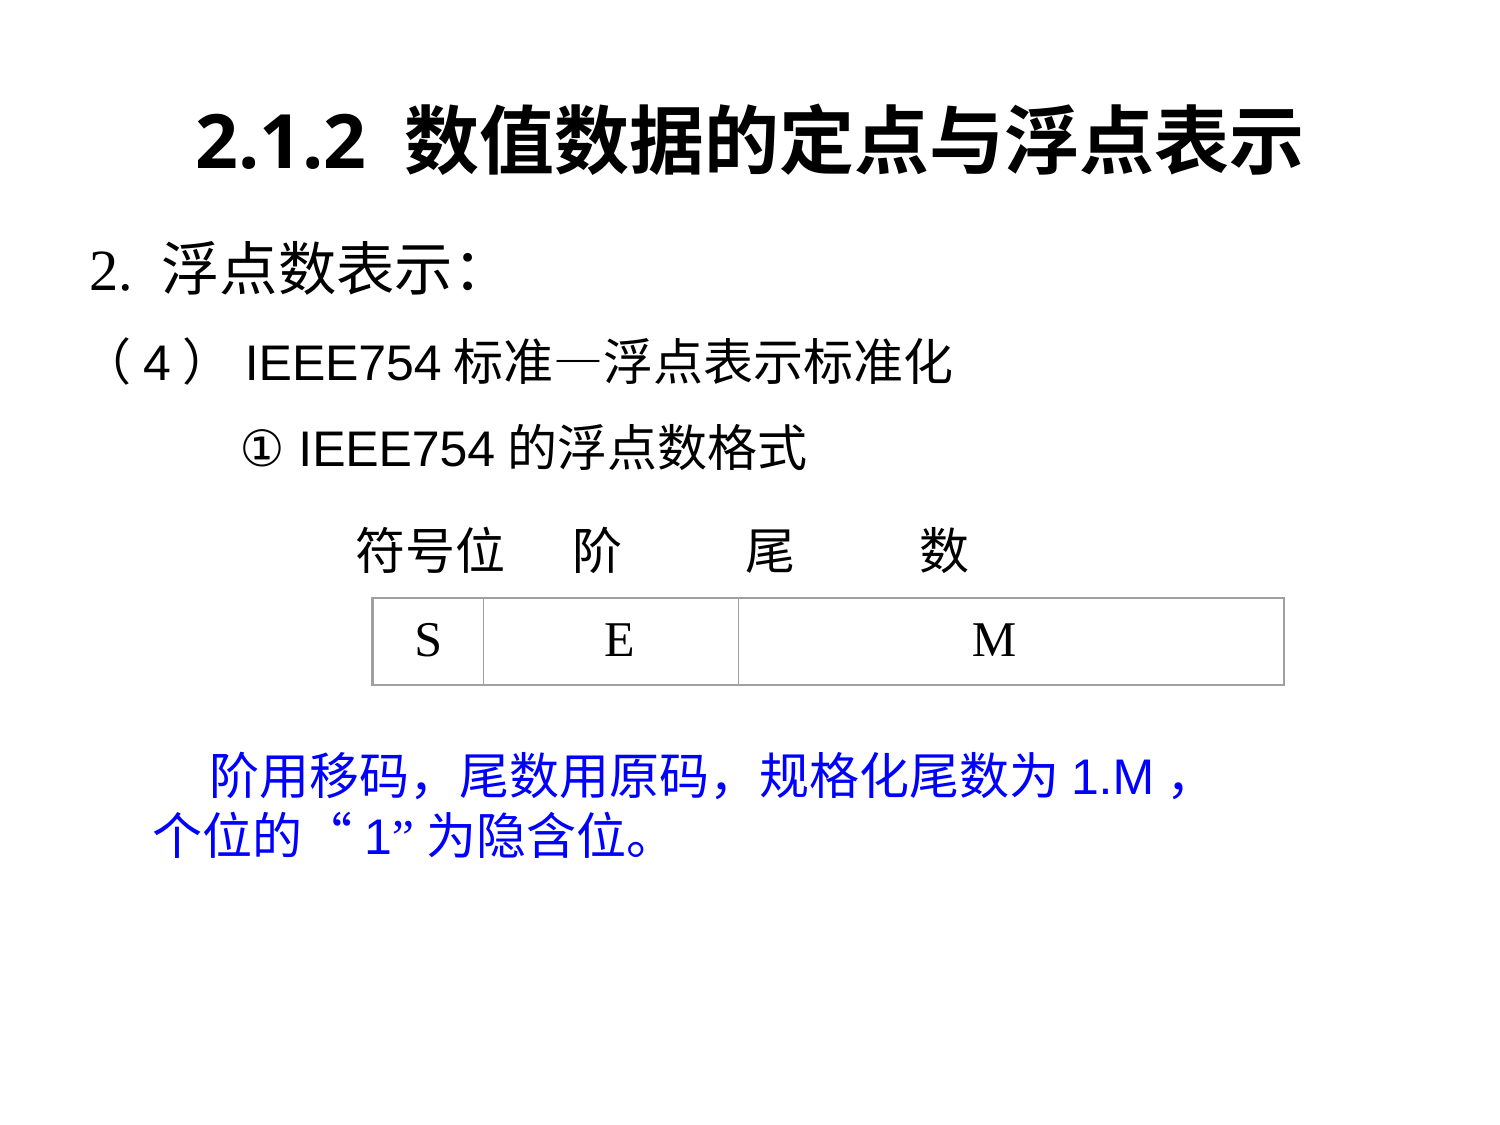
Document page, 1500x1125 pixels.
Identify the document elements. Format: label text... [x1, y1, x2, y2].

text_box （4）IEEE754标准—浮点表示标准化 [66, 323, 969, 398]
text_box 阶用移码，尾数用原码，规格化尾数为1.M， 个位的“1”为隐含位。 [137, 737, 1413, 873]
title 2.1.2 数值数据的定点与浮点表示 [74, 44, 1426, 233]
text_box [371, 597, 1285, 686]
text_box 符号位 阶 尾 数 [249, 512, 1300, 588]
text_box 2. 浮点数表示： [74, 224, 538, 310]
text_box ① IEEE754的浮点数格式 [224, 408, 822, 484]
